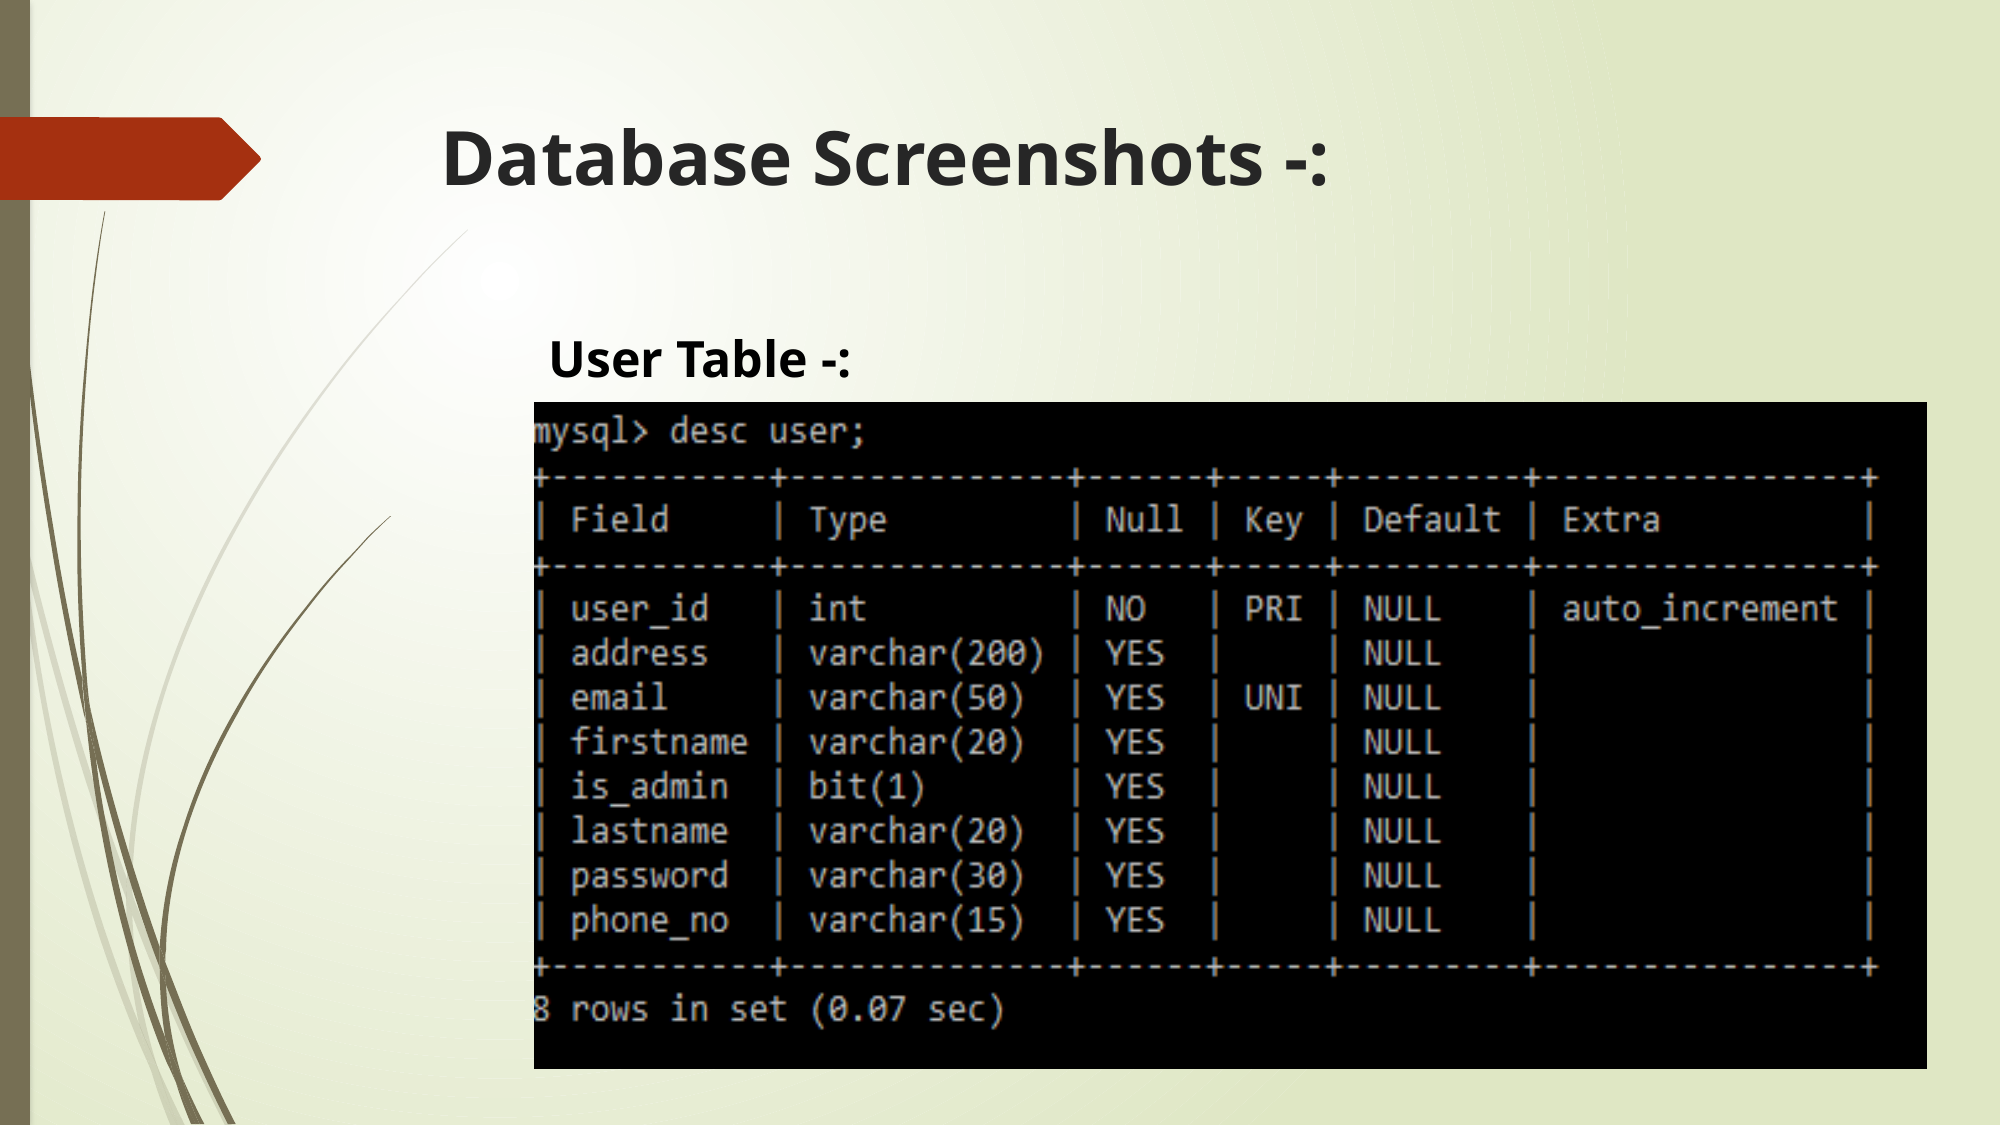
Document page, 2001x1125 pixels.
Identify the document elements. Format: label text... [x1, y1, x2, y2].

title Database Screenshots -: [425, 102, 1888, 313]
text_box User Table -: [534, 320, 1932, 396]
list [534, 401, 1927, 1069]
